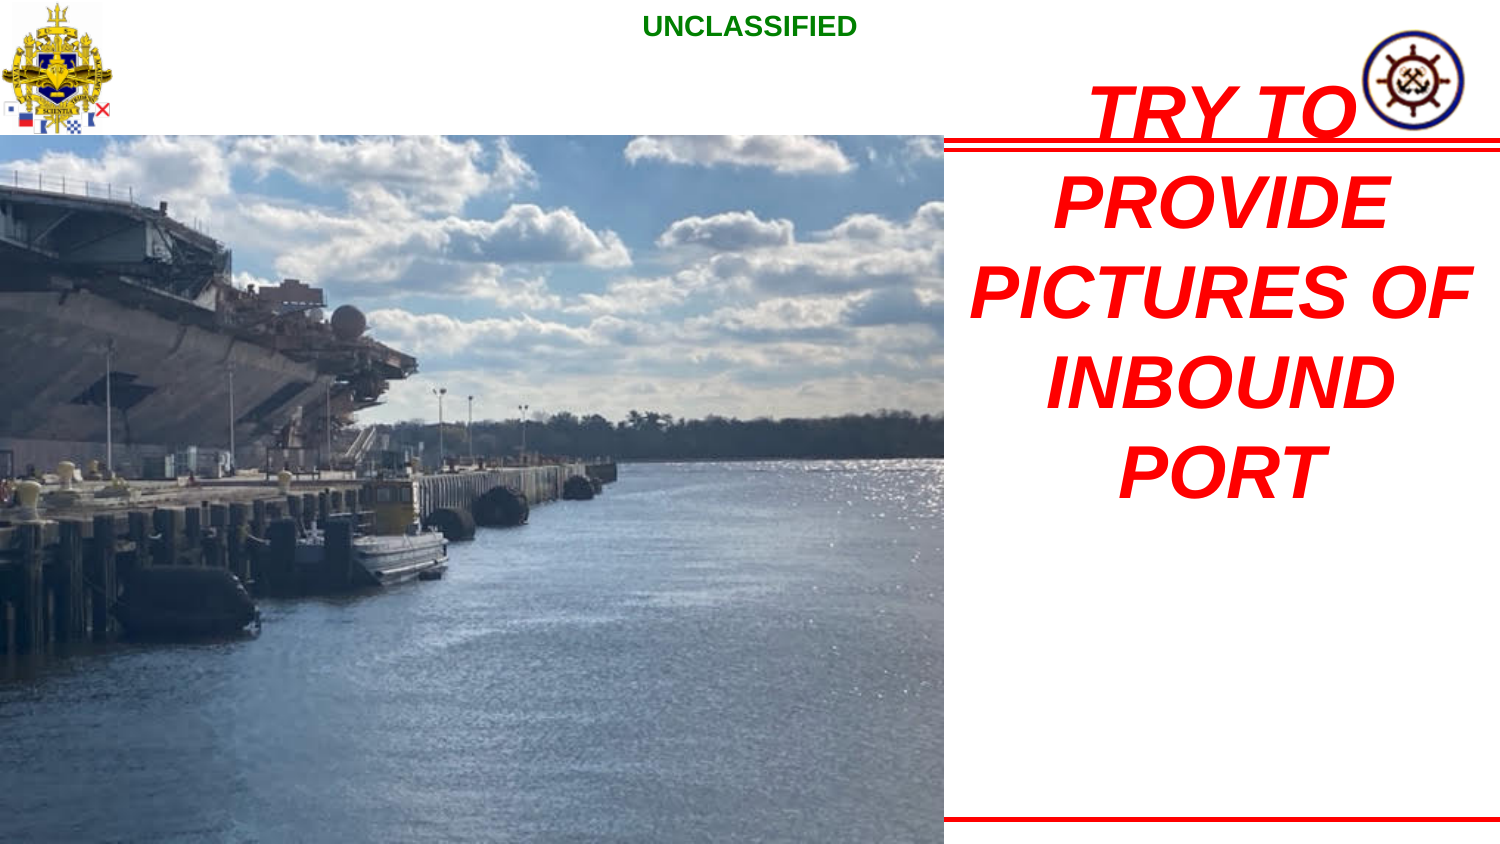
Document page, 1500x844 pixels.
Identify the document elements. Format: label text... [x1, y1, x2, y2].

title TRY TO PROVIDE PICTURES OF INBOUND PORT [948, 156, 1500, 422]
picture [0, 0, 945, 844]
picture [1360, 28, 1466, 132]
